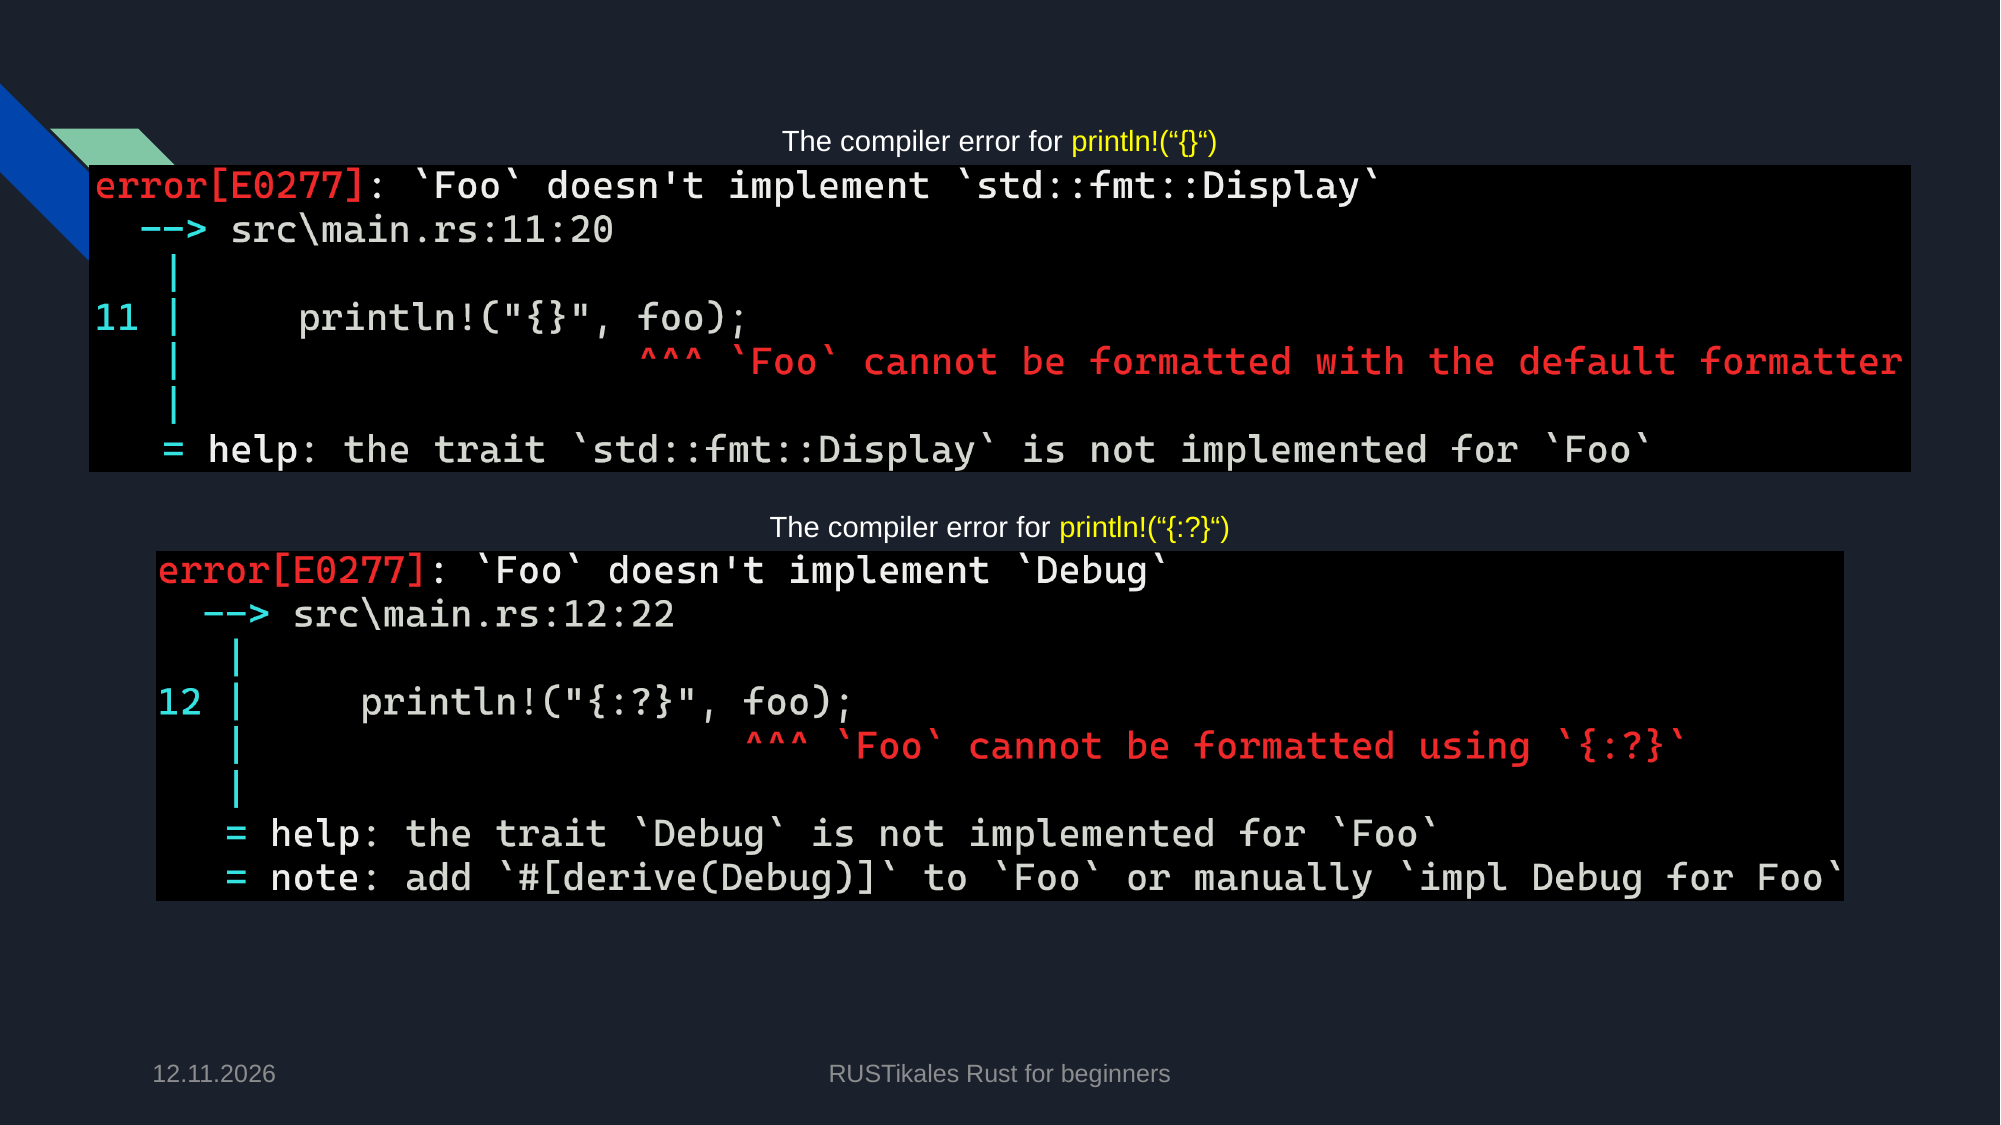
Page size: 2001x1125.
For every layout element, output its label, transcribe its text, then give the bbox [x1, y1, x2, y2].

text_box The compiler error for println!(“{}“) [766, 114, 1233, 164]
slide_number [137, 1042, 588, 1103]
text_box The compiler error for println!(“{:?}“) [754, 501, 1246, 549]
picture [156, 551, 1844, 902]
footer RUSTikales Rust for beginners [662, 1042, 1338, 1103]
picture [89, 165, 1911, 473]
